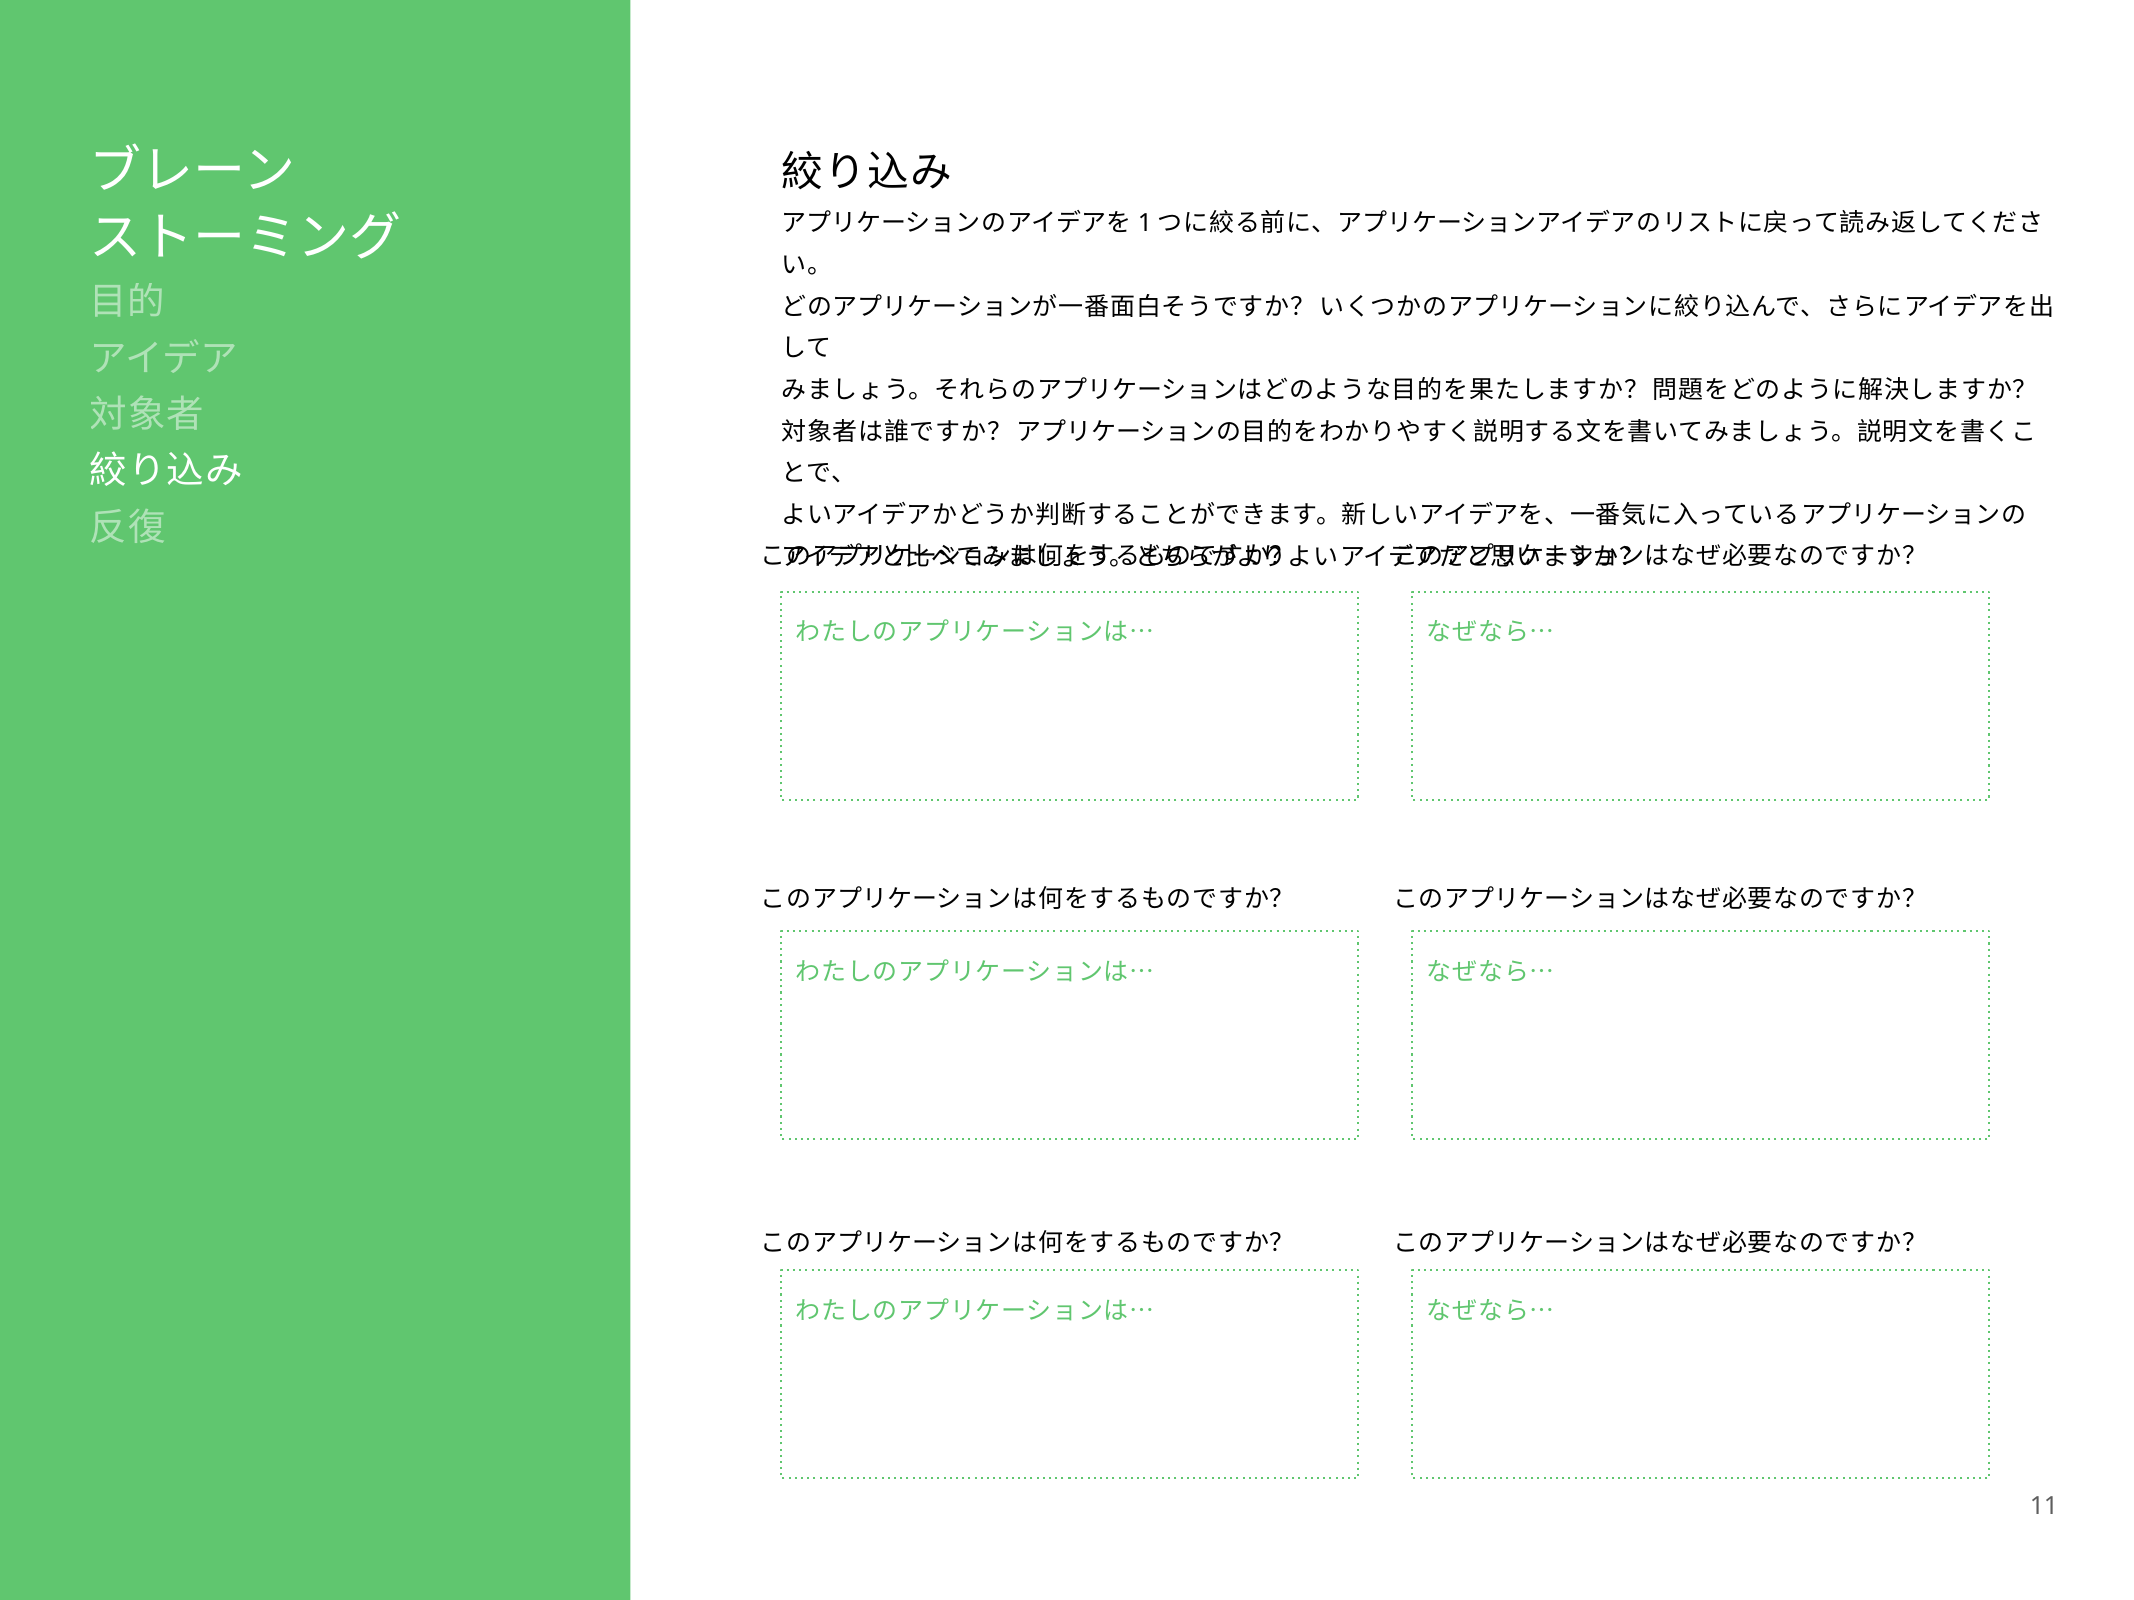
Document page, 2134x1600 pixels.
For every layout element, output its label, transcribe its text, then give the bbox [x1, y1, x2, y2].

slide_number 11 [2020, 1480, 2068, 1527]
text_box なぜなら… [1412, 591, 1990, 800]
text_box わたしのアプリケーションは… [781, 591, 1358, 800]
text_box わたしのアプリケーションは… [781, 930, 1358, 1140]
text_box なぜなら… [1412, 1270, 1990, 1479]
text_box なぜなら… [1412, 930, 1990, 1140]
text_box わたしのアプリケーションは… [781, 1270, 1358, 1479]
